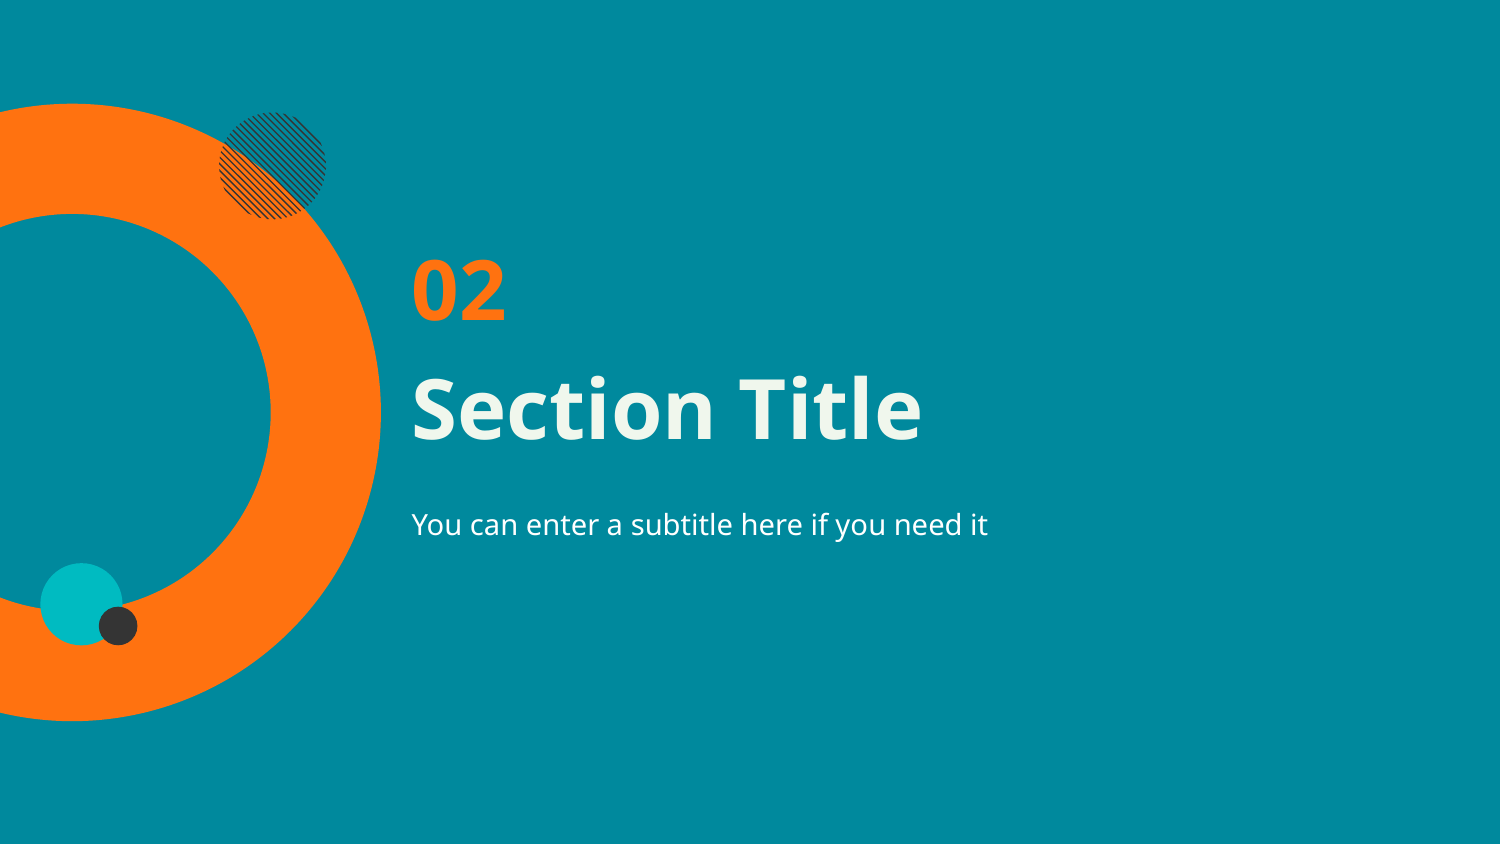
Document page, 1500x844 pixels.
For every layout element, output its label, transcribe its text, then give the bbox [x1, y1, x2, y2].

title Section Title [396, 353, 1329, 491]
subtitle You can enter a subtitle here if you need it [396, 491, 1329, 622]
title 02 [396, 222, 1329, 353]
